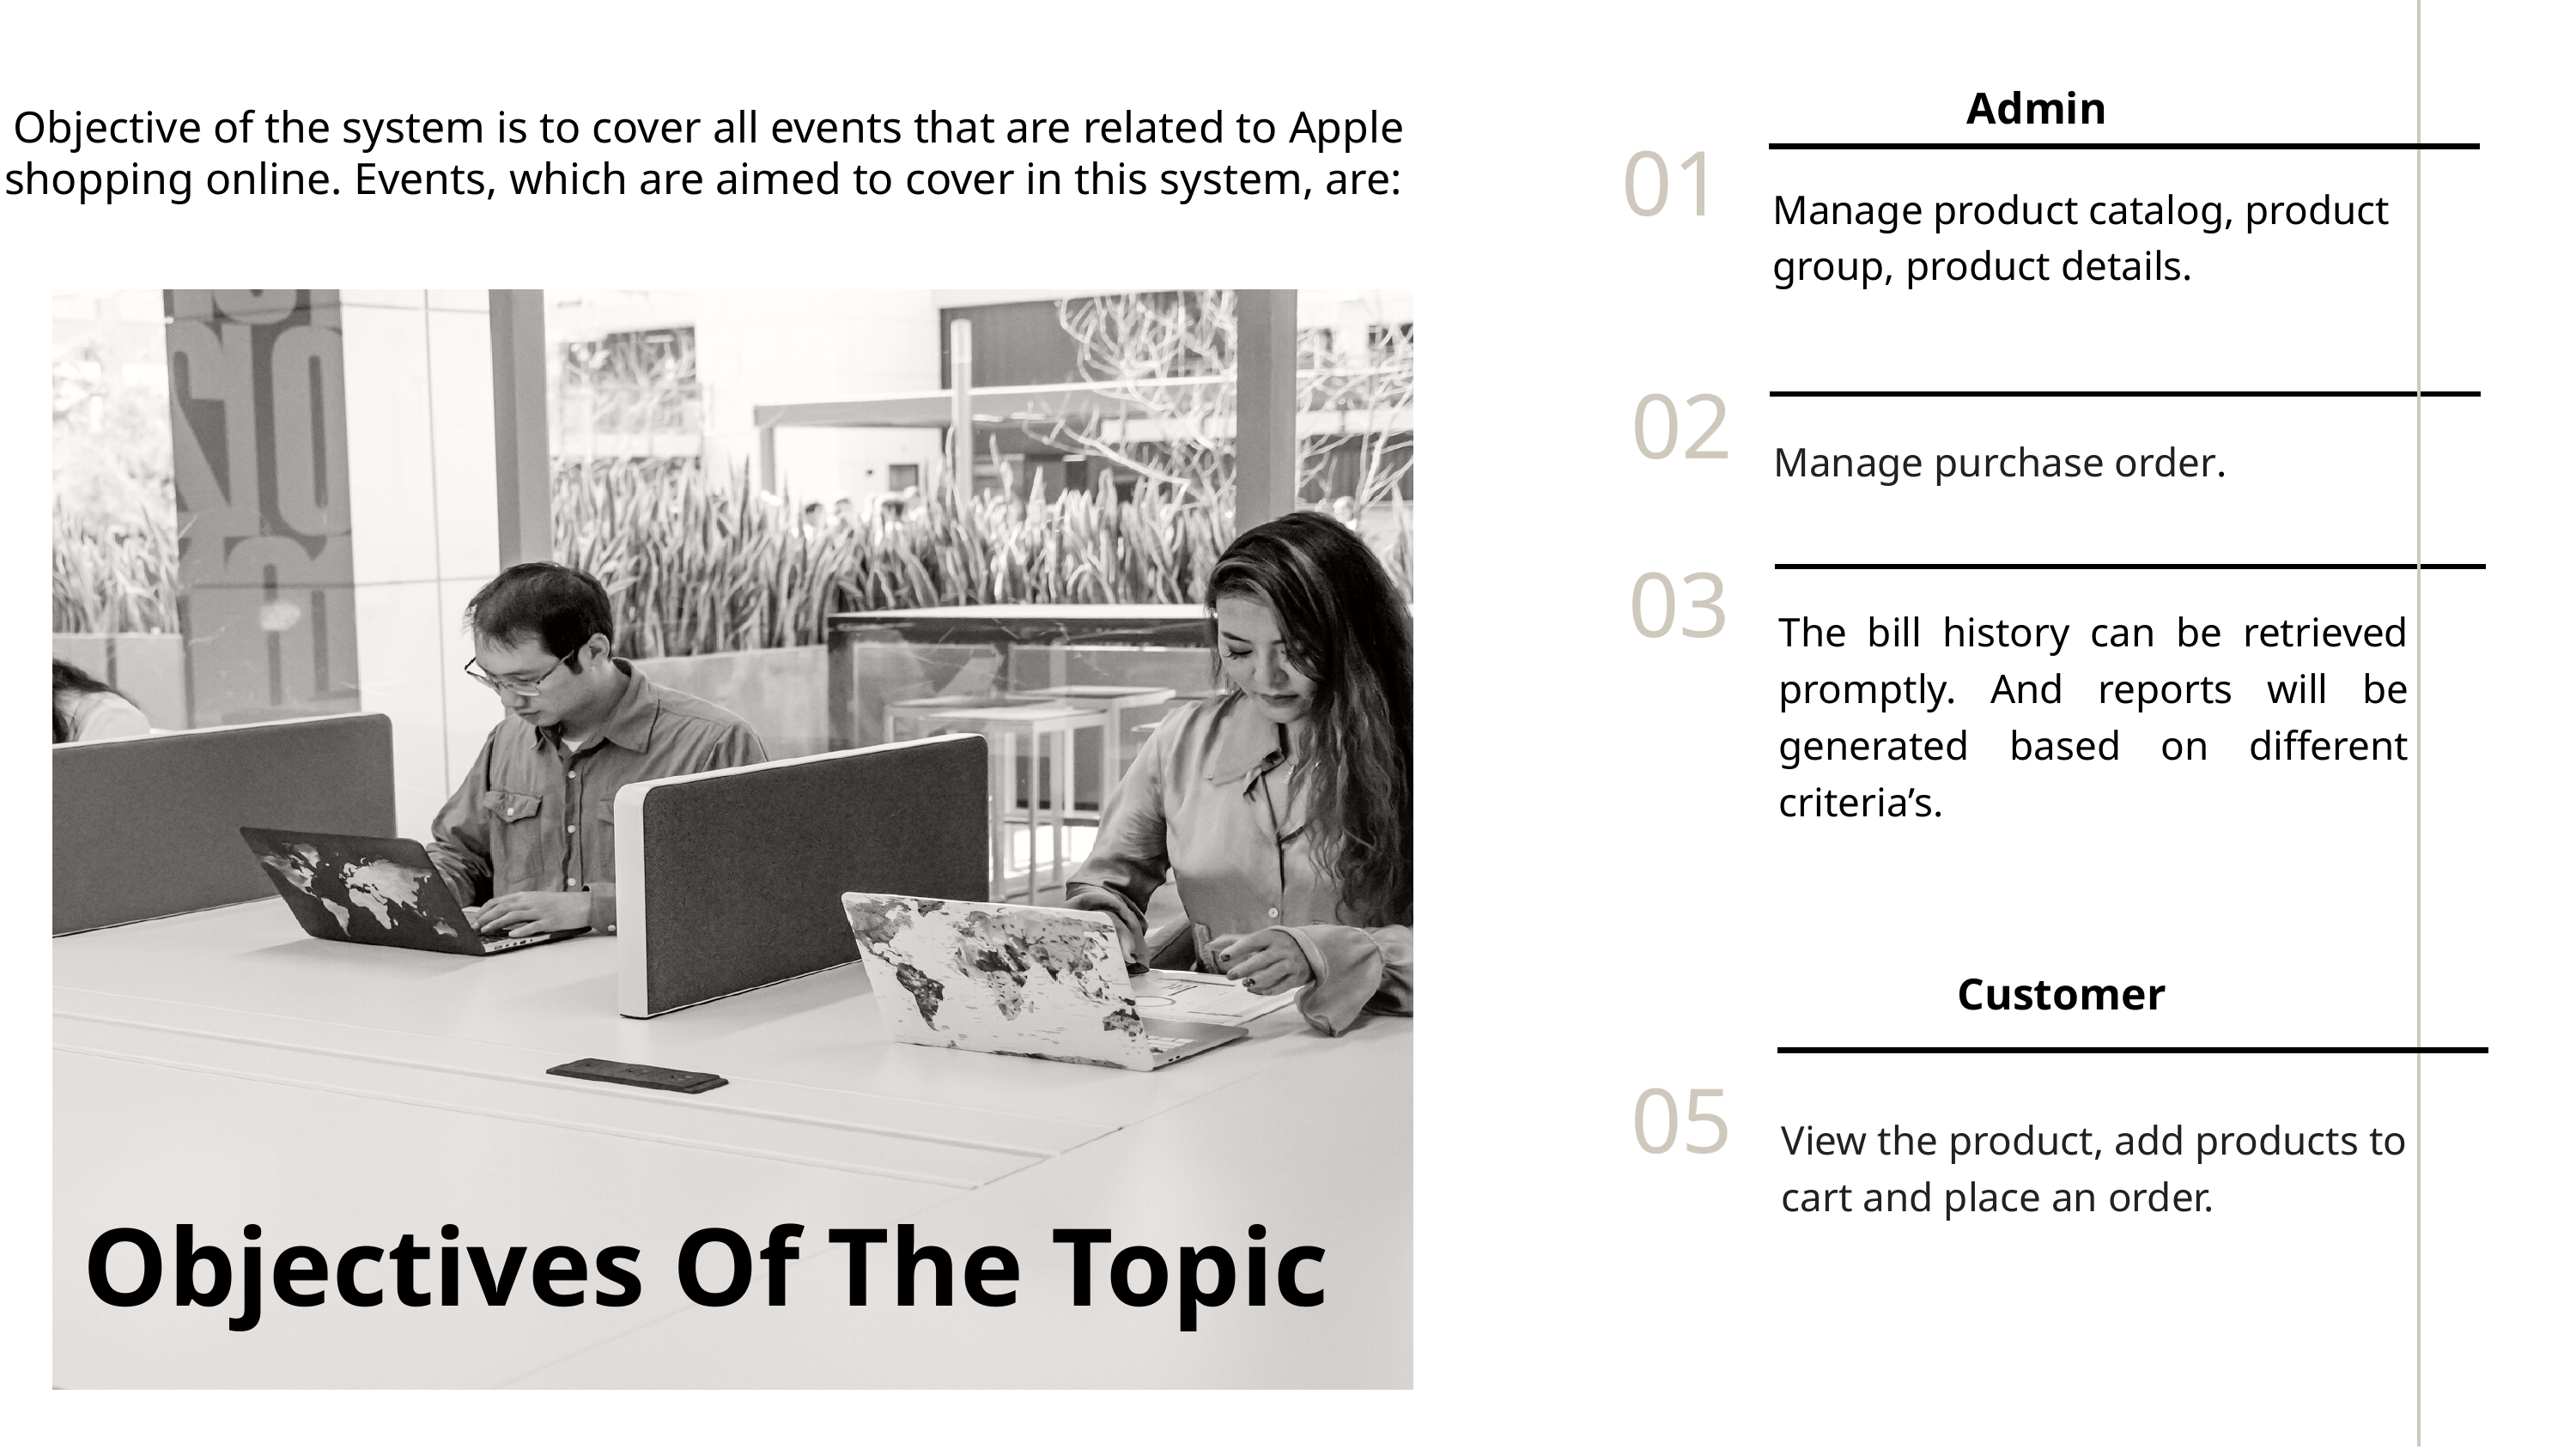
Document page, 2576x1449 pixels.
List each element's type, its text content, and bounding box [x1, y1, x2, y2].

text_box 03 [1594, 526, 1765, 656]
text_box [1770, 393, 2481, 486]
text_box 05 [1596, 1041, 1768, 1171]
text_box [1777, 1050, 2488, 1441]
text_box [1769, 146, 2480, 290]
picture [52, 289, 1414, 1390]
text_box Customer [1875, 956, 2249, 1019]
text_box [1775, 732, 2486, 828]
text_box Admin [1850, 70, 2224, 133]
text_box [1775, 566, 2486, 721]
text_box Objective of the system is to cover all events that are related to Apple shopping online. Events, which are aimed to cover in this system, are: [0, 93, 1446, 209]
text_box 01 [1588, 105, 1759, 234]
text_box 02 [1596, 348, 1768, 477]
